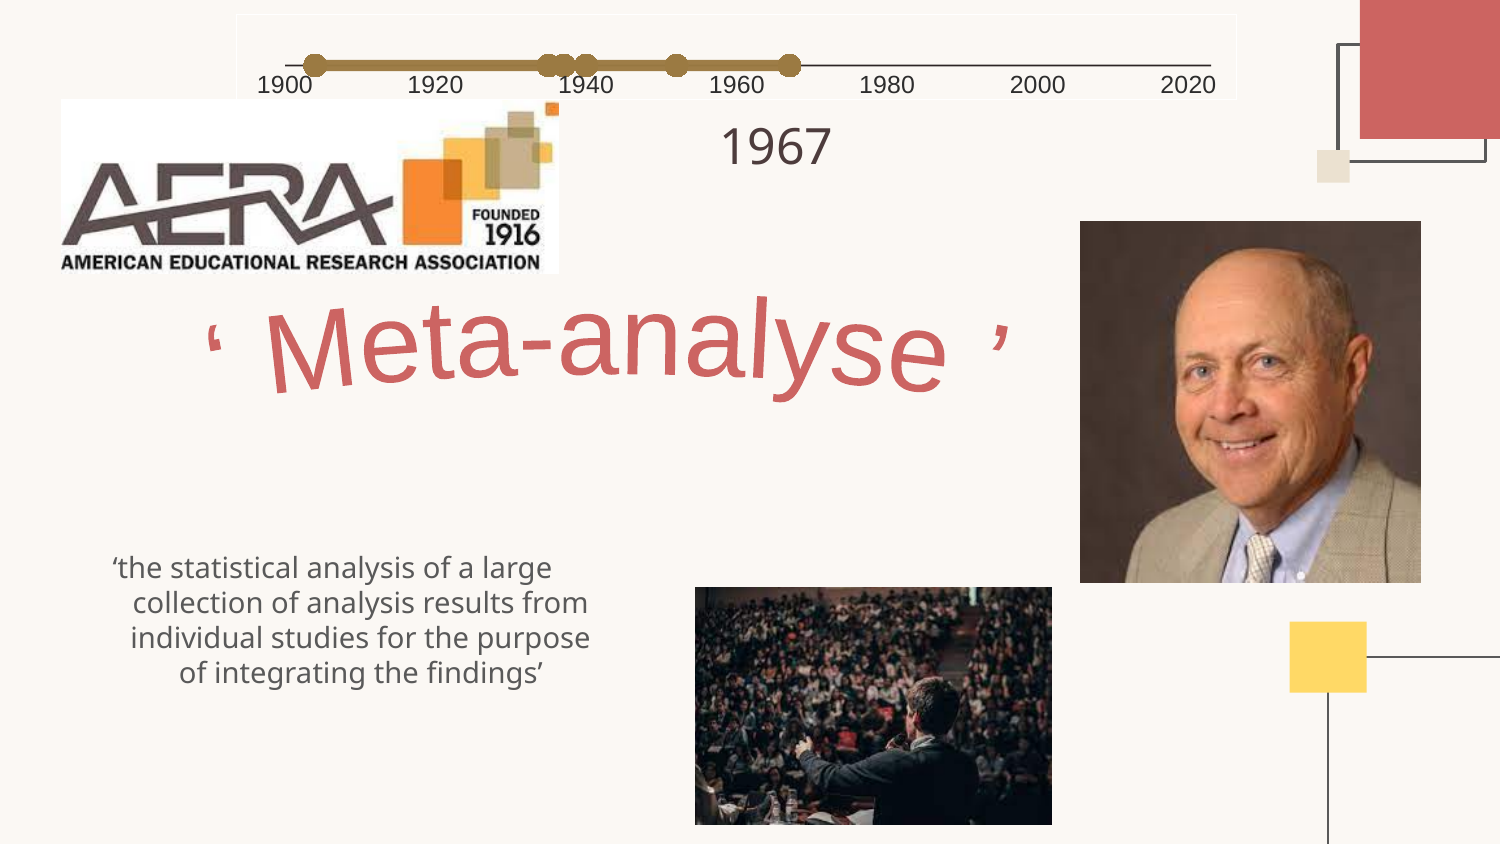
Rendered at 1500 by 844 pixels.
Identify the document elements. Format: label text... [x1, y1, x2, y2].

chart [236, 14, 1238, 100]
text_box 1967 [516, 108, 1036, 461]
picture [1079, 220, 1421, 583]
text_box ‘the statistical analysis of a large collection of analysis results from individual studies for the purpose of integrating the findings’ [39, 542, 607, 697]
picture [695, 587, 1052, 825]
picture [61, 99, 559, 275]
